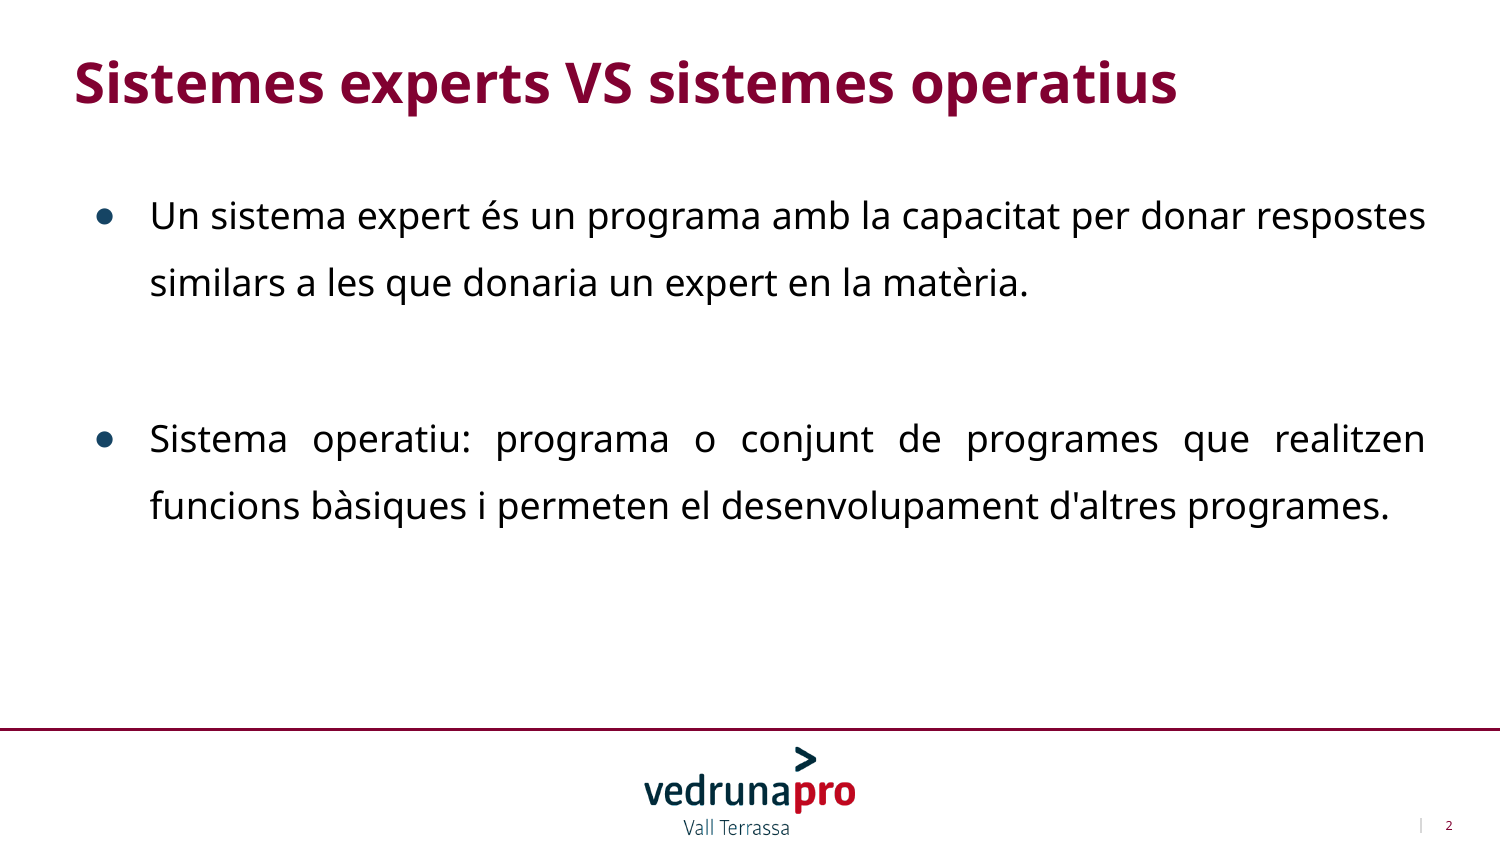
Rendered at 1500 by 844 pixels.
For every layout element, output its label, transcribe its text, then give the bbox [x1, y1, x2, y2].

picture [643, 735, 857, 844]
list Un sistema expert és un programa amb la capacitat per donar respostes similars a les que donaria un expert en la matèria. Sistema operatiu: programa o conjunt de programes que realitzen funcions bàsiques i permeten el desenvolupament d'altres programes. [74, 169, 1428, 735]
list Sistemes experts VS sistemes operatius [74, 47, 1428, 131]
